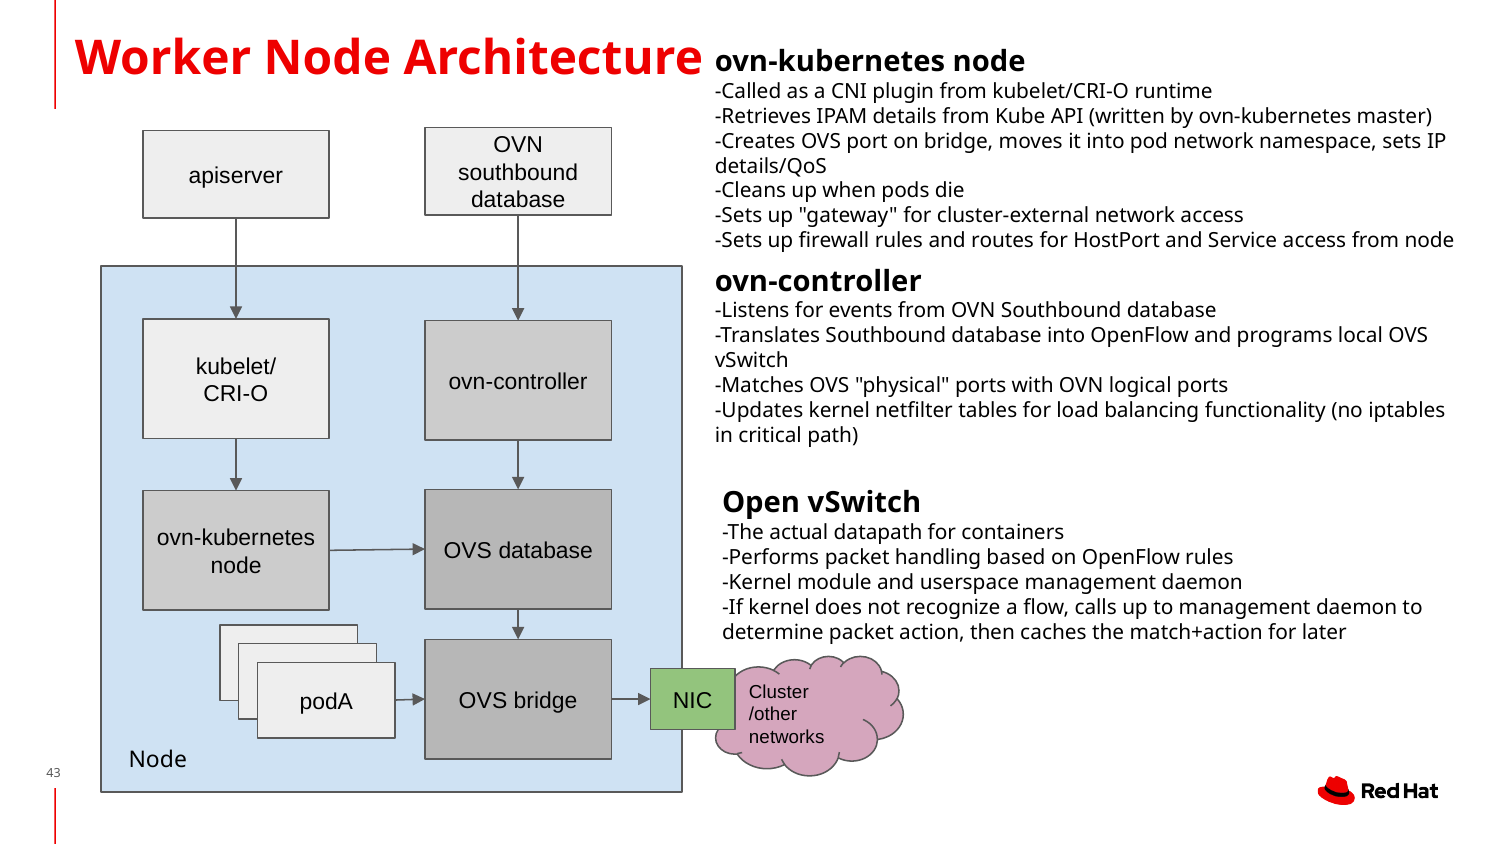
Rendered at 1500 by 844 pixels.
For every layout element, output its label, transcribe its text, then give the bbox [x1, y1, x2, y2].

text_box Worker Node Architecture [63, 15, 1152, 96]
text_box podA [238, 643, 377, 719]
text_box ovn-kubernetes node [142, 490, 330, 611]
picture [1317, 776, 1438, 805]
text_box Cluster /other networks [715, 667, 904, 776]
text_box Open vSwitch -The actual datapath for containers -Performs packet handling based on OpenFlow rules -Kernel module and userspace management daemon -If kernel does not recognize a flow, calls up to management daemon to determine packet action, then caches the match+action for later [707, 468, 1467, 667]
text_box Node [117, 732, 228, 777]
text_box ovn-controller [424, 320, 612, 441]
text_box OVS bridge [424, 639, 612, 759]
text_box ovn-controller -Listens for events from OVN Southbound database -Translates Southbound database into OpenFlow and programs local OVS vSwitch -Matches OVS "physical" ports with OVN logical ports -Updates kernel netfilter tables for load balancing functionality (no iptables in critical path) [699, 246, 1475, 480]
text_box NIC [650, 668, 735, 730]
text_box kubelet/ CRI-O [142, 318, 330, 439]
text_box ovn-kubernetes node -Called as a CNI plugin from kubelet/CRI-O runtime -Retrieves IPAM details from Kube API (written by ovn-kubernetes master) -Creates OVS port on bridge, moves it into pod network namespace, sets IP details/QoS -Cleans up when pods die -Sets up "gateway" for cluster-external network access -Sets up firewall rules and routes for HostPort and Service access from node [699, 27, 1475, 246]
text_box apiserver [142, 130, 330, 219]
text_box podA [219, 624, 358, 701]
text_box [100, 265, 683, 793]
slide_number ‹#› [20, 769, 88, 783]
text_box OVS database [424, 489, 612, 609]
text_box podA [257, 662, 396, 738]
text_box OVN southbound database [424, 127, 612, 216]
